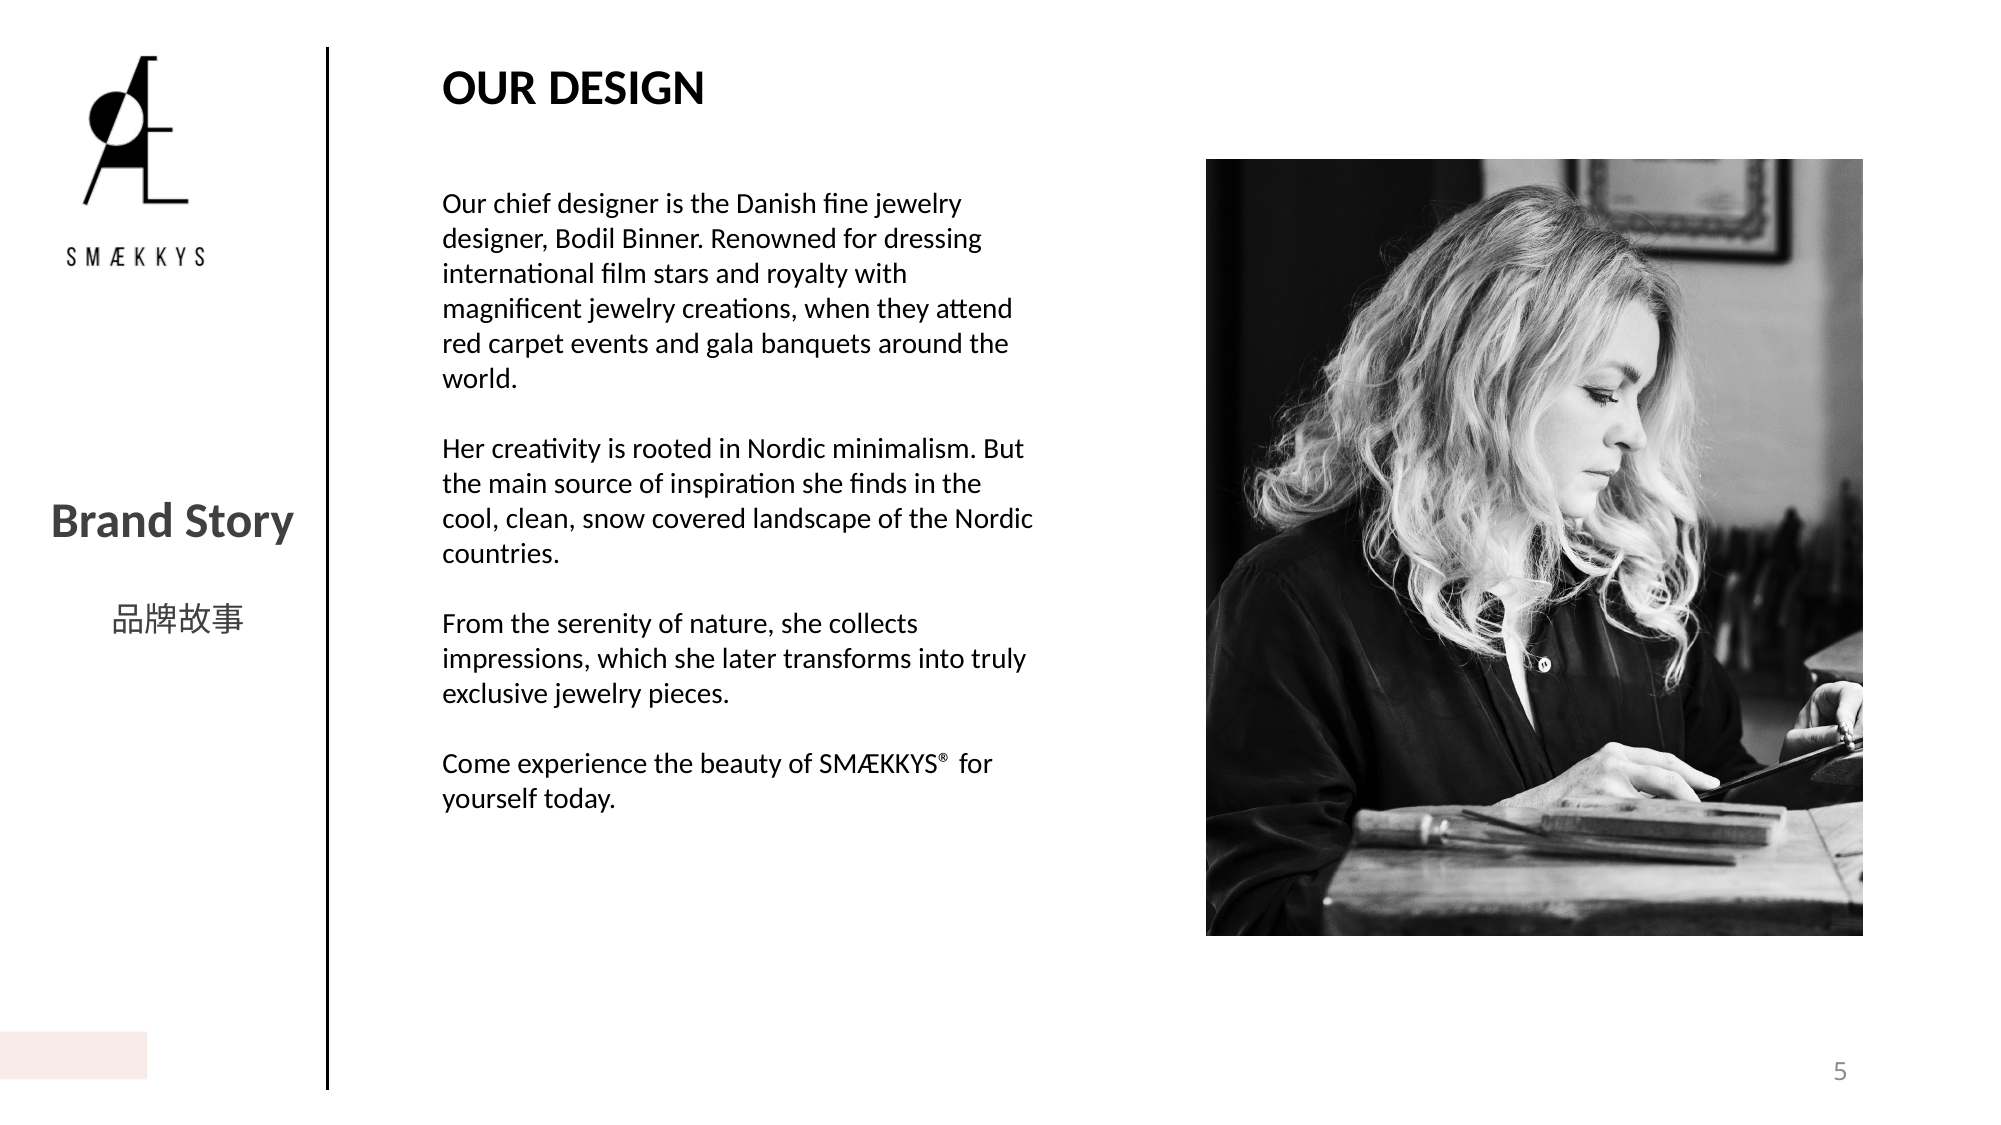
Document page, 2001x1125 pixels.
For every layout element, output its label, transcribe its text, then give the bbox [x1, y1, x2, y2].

picture [35, 47, 228, 272]
text_box [0, 1031, 148, 1080]
picture [1206, 159, 1863, 936]
text_box OUR DESIGN Our chief designer is the Danish fine jewelry designer, Bodil Binner. Renowned for dressing international film stars and royalty with magnificent jewelry creations, when they attend red carpet events and gala banquets around the world. Her creativity is rooted in Nordic minimalism. But the main source of inspiration she finds in the cool, clean, snow covered landscape of the Nordic countries. From the serenity of nature, she collects impressions, which she later transforms into truly exclusive jewelry pieces. Come experience the beauty of SMÆKKYS® for yourself today. [427, 47, 1058, 892]
slide_number 5 [1412, 1042, 1863, 1103]
text_box Brand Story 品牌故事 [35, 480, 321, 646]
